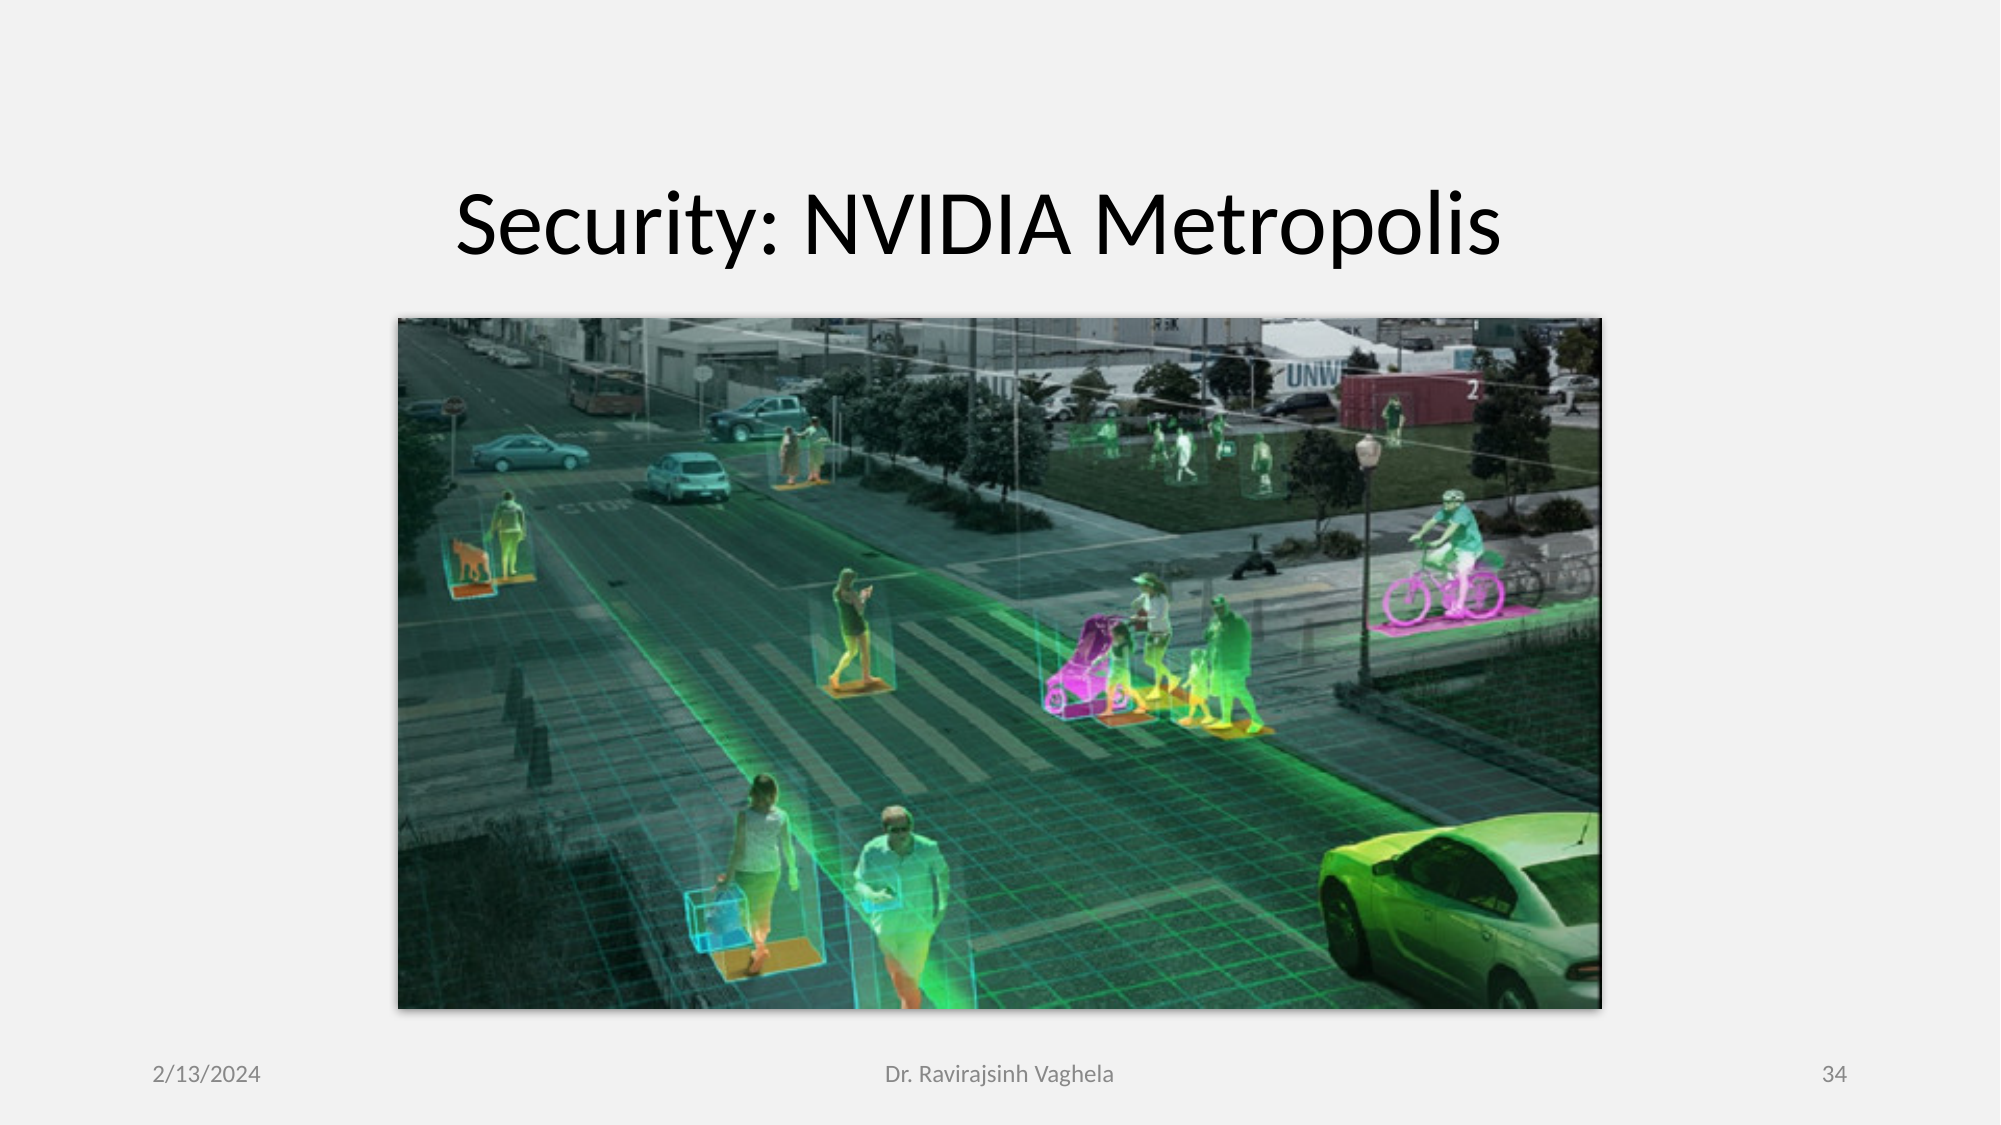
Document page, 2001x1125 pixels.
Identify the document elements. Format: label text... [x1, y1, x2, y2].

title Security: NVIDIA Metropolis [358, 116, 1602, 282]
picture [398, 317, 1602, 1009]
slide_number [137, 1042, 588, 1103]
slide_number ‹#› [1412, 1042, 1863, 1103]
footer Dr. Ravirajsinh Vaghela [662, 1042, 1338, 1103]
